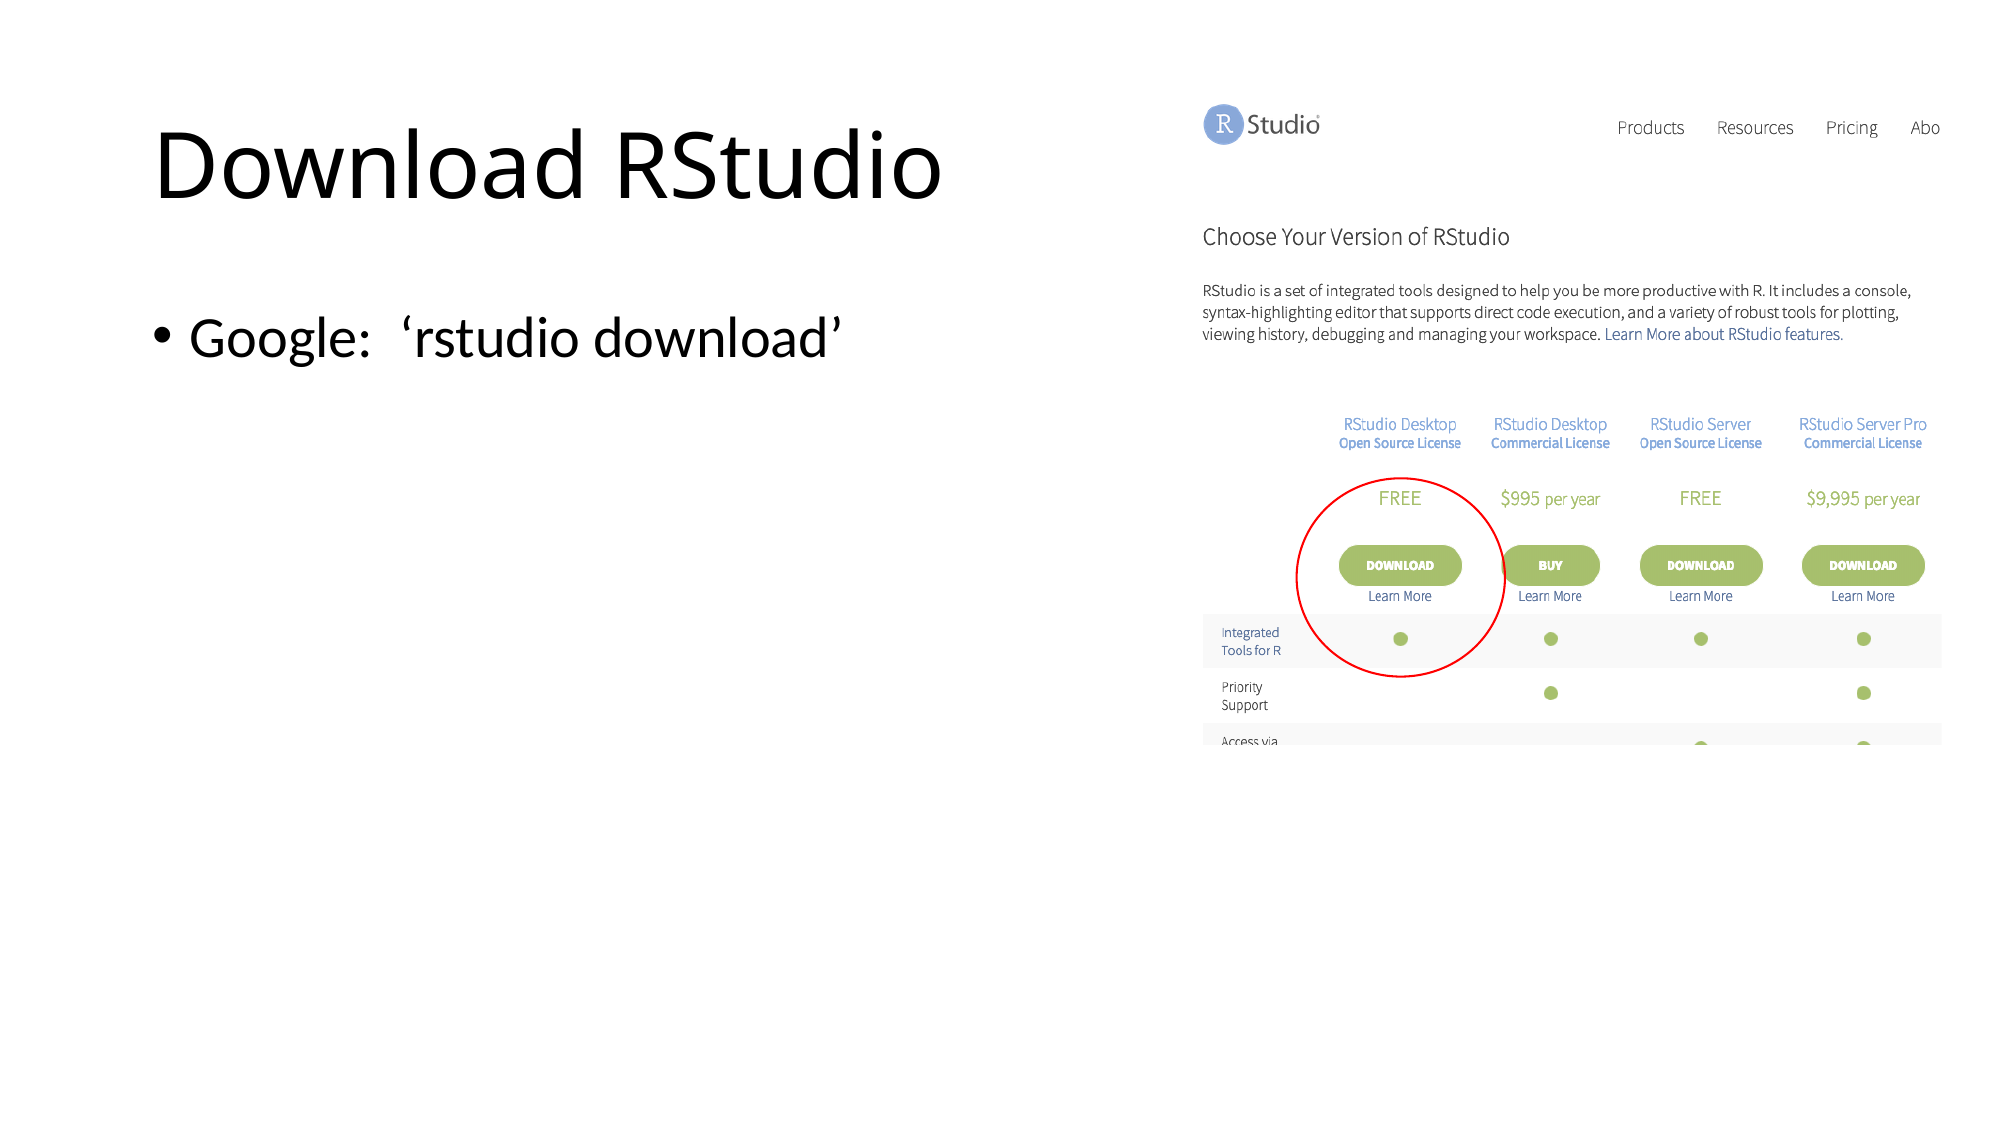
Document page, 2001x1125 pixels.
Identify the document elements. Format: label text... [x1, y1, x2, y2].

title Download RStudio [137, 59, 1863, 278]
picture [1146, 91, 1942, 745]
list Google: ‘rstudio download’ [137, 299, 1863, 1014]
